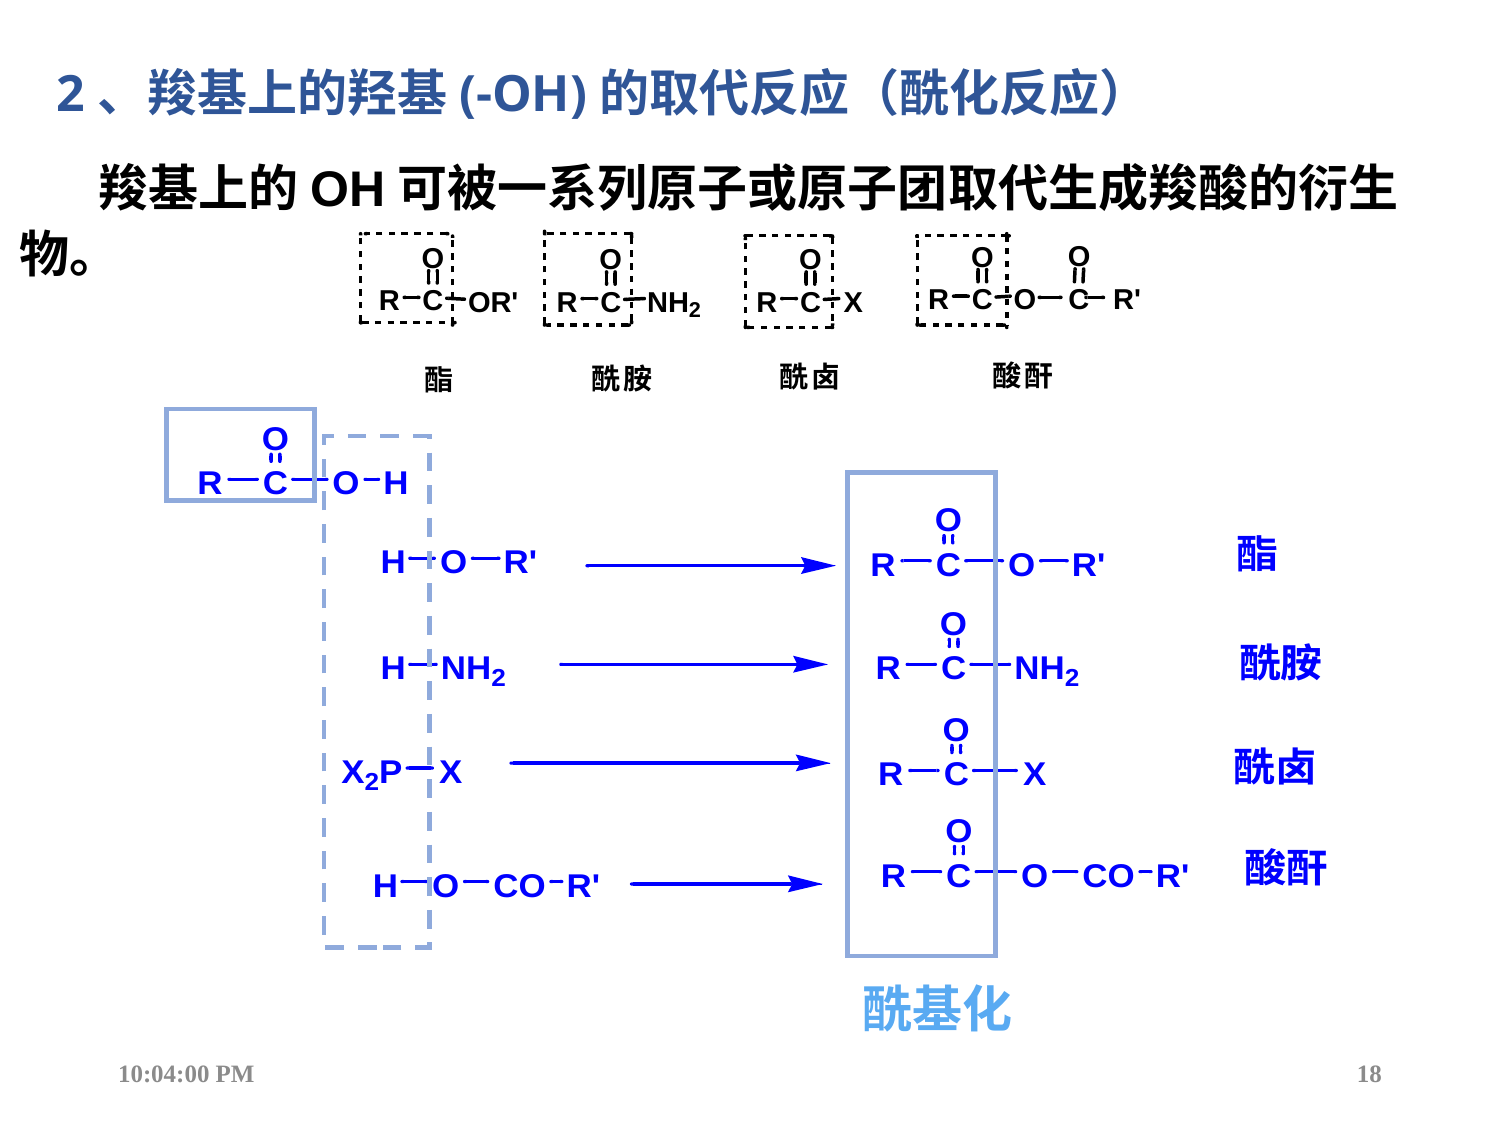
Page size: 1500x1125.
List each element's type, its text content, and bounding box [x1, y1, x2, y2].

text_box 羧基上的OH可被一系列原子或原子团取代生成羧酸的衍生物。 [4, 143, 1446, 290]
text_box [354, 229, 1146, 398]
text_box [166, 408, 1353, 1047]
text_box [37, 62, 1500, 148]
slide_number 18 [1059, 1042, 1397, 1103]
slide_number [103, 1042, 441, 1103]
text_box 2、羧基上的羟基(-OH)的取代反应（酰化反应） [41, 54, 1164, 130]
